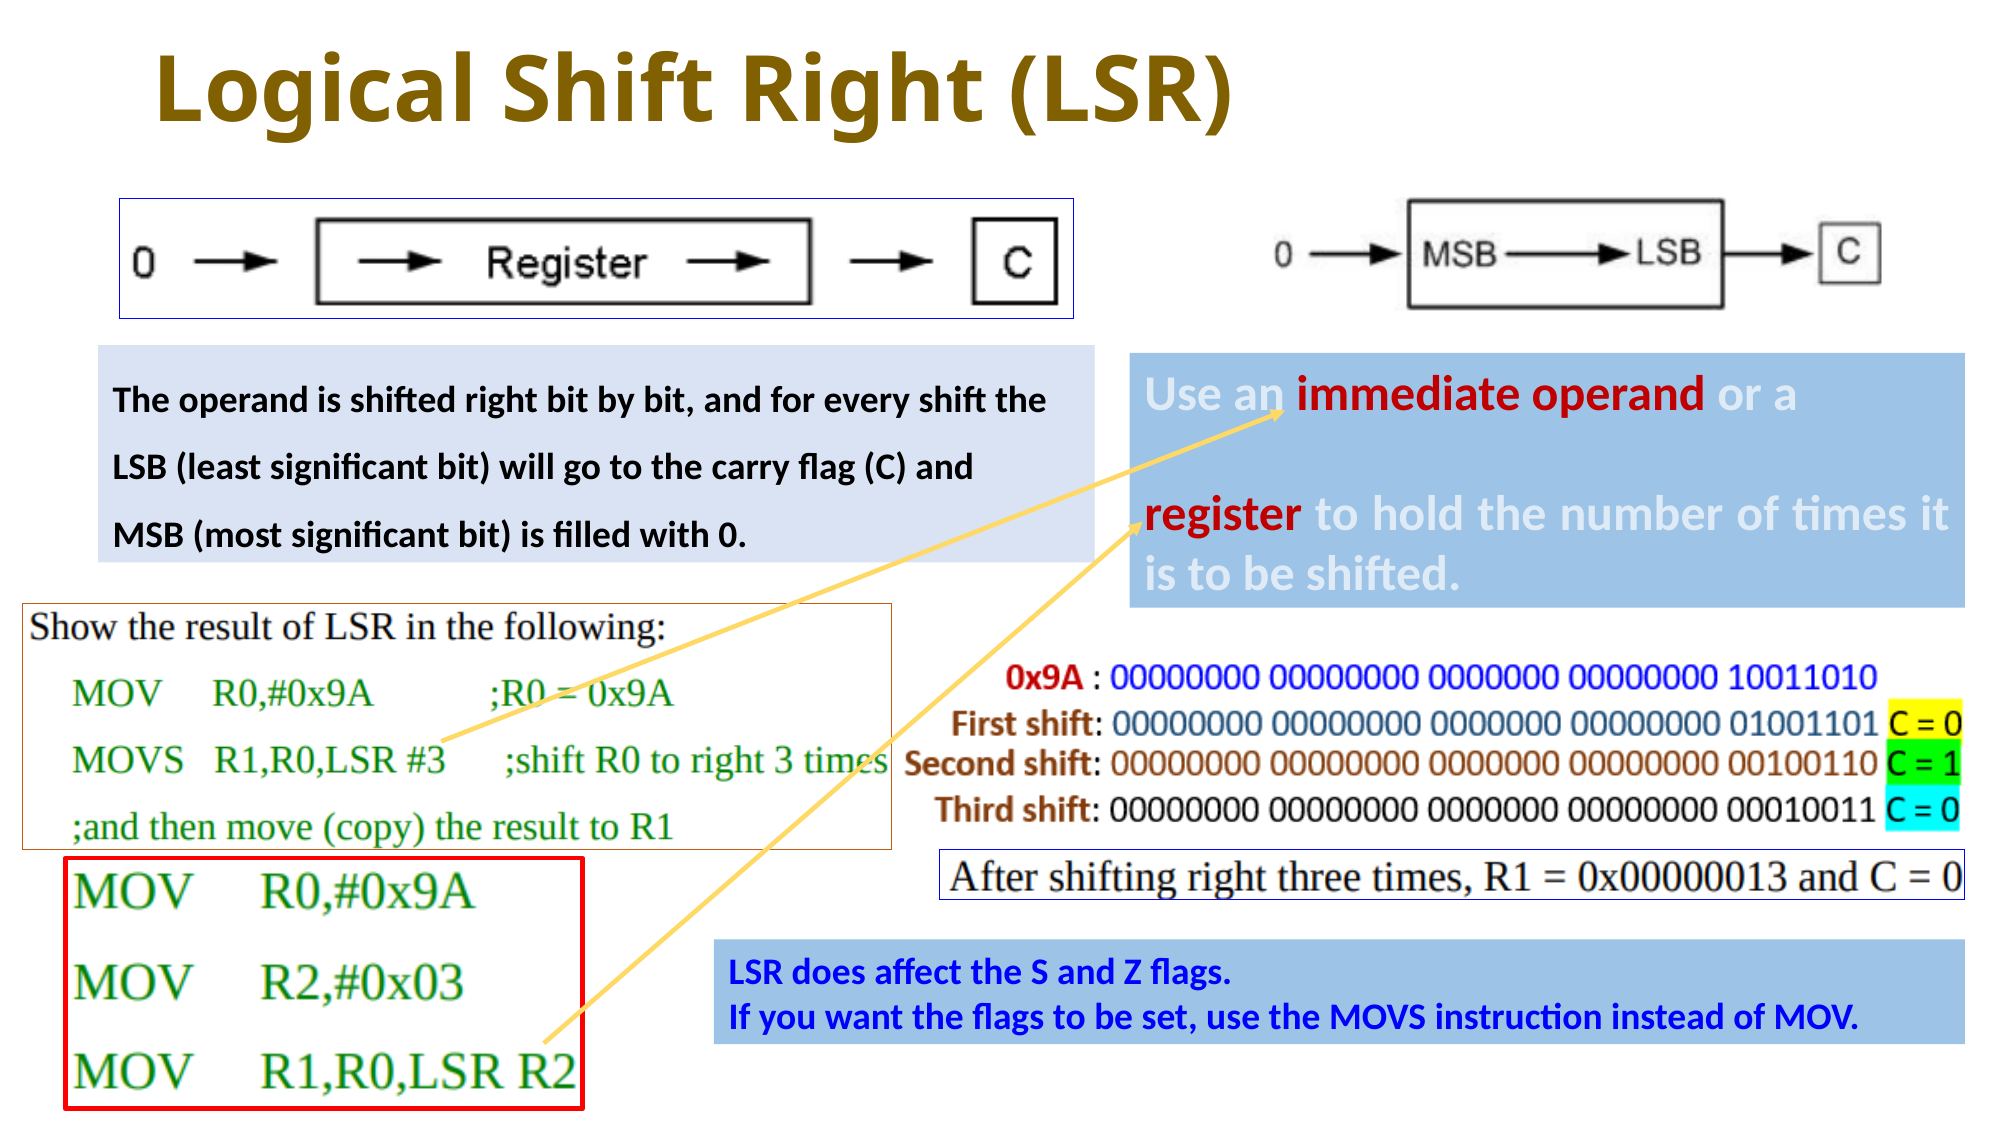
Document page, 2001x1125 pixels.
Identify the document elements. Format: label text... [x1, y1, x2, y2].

picture [67, 860, 580, 1107]
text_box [543, 521, 1143, 1044]
picture [1239, 174, 1907, 319]
text_box The operand is shifted right bit by bit, and for every shift the LSB (least significant bit) will go to the carry flag (C) and MSB (most significant bit) is filled with 0. [98, 345, 1095, 563]
picture [1143, 849, 1965, 900]
picture [22, 603, 543, 851]
picture [119, 198, 1074, 319]
text_box Use an immediate operand or a register to hold the number of times it is to be shifted. [1129, 352, 1965, 608]
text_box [441, 410, 1286, 742]
title Logical Shift Right (LSR) [137, 18, 1863, 166]
picture [1143, 635, 1965, 837]
text_box LSR does affect the S and Z flags. If you want the flags to be set, use the MOVS instruction instead of MOV. [713, 939, 1965, 1045]
